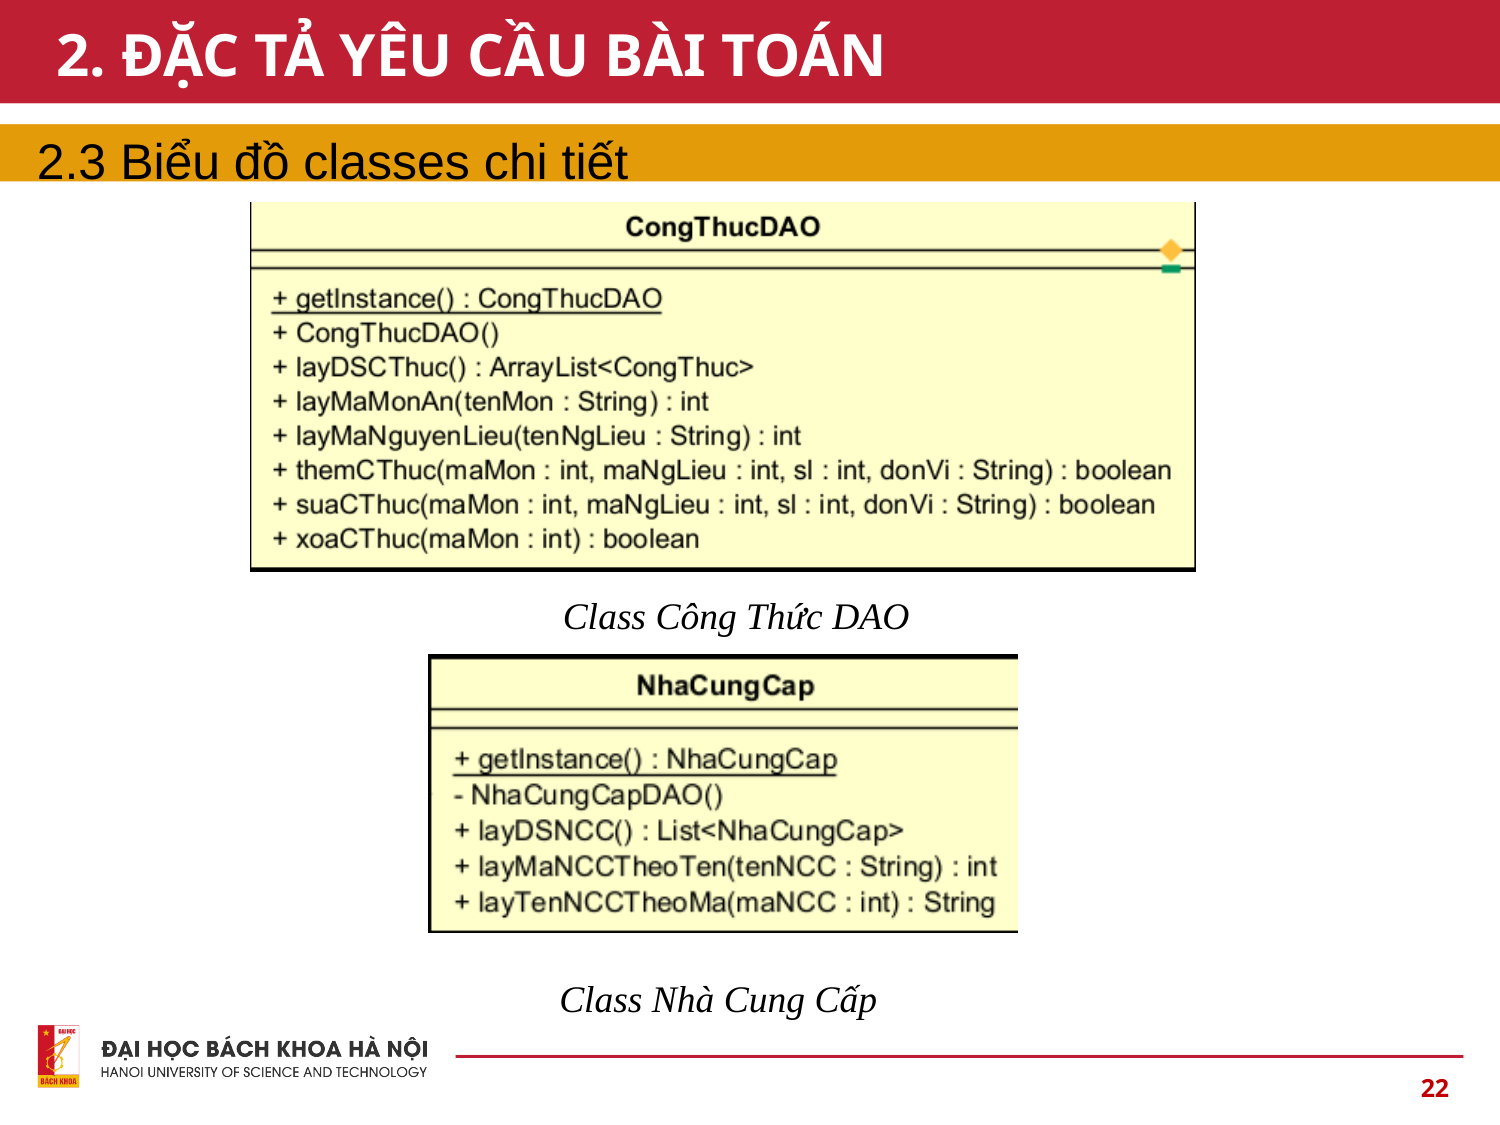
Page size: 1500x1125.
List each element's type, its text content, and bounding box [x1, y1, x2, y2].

picture [0, 0, 1500, 1125]
text_box Class Công Thức DAO [548, 572, 925, 645]
text_box Class Nhà Cung Cấp [544, 968, 902, 1028]
text_box 2.3 Biểu đồ classes chi tiết [22, 122, 644, 198]
title 2. ĐẶC TẢ YÊU CẦU BÀI TOÁN [41, 18, 1459, 90]
slide_number 22 [1126, 1065, 1464, 1125]
